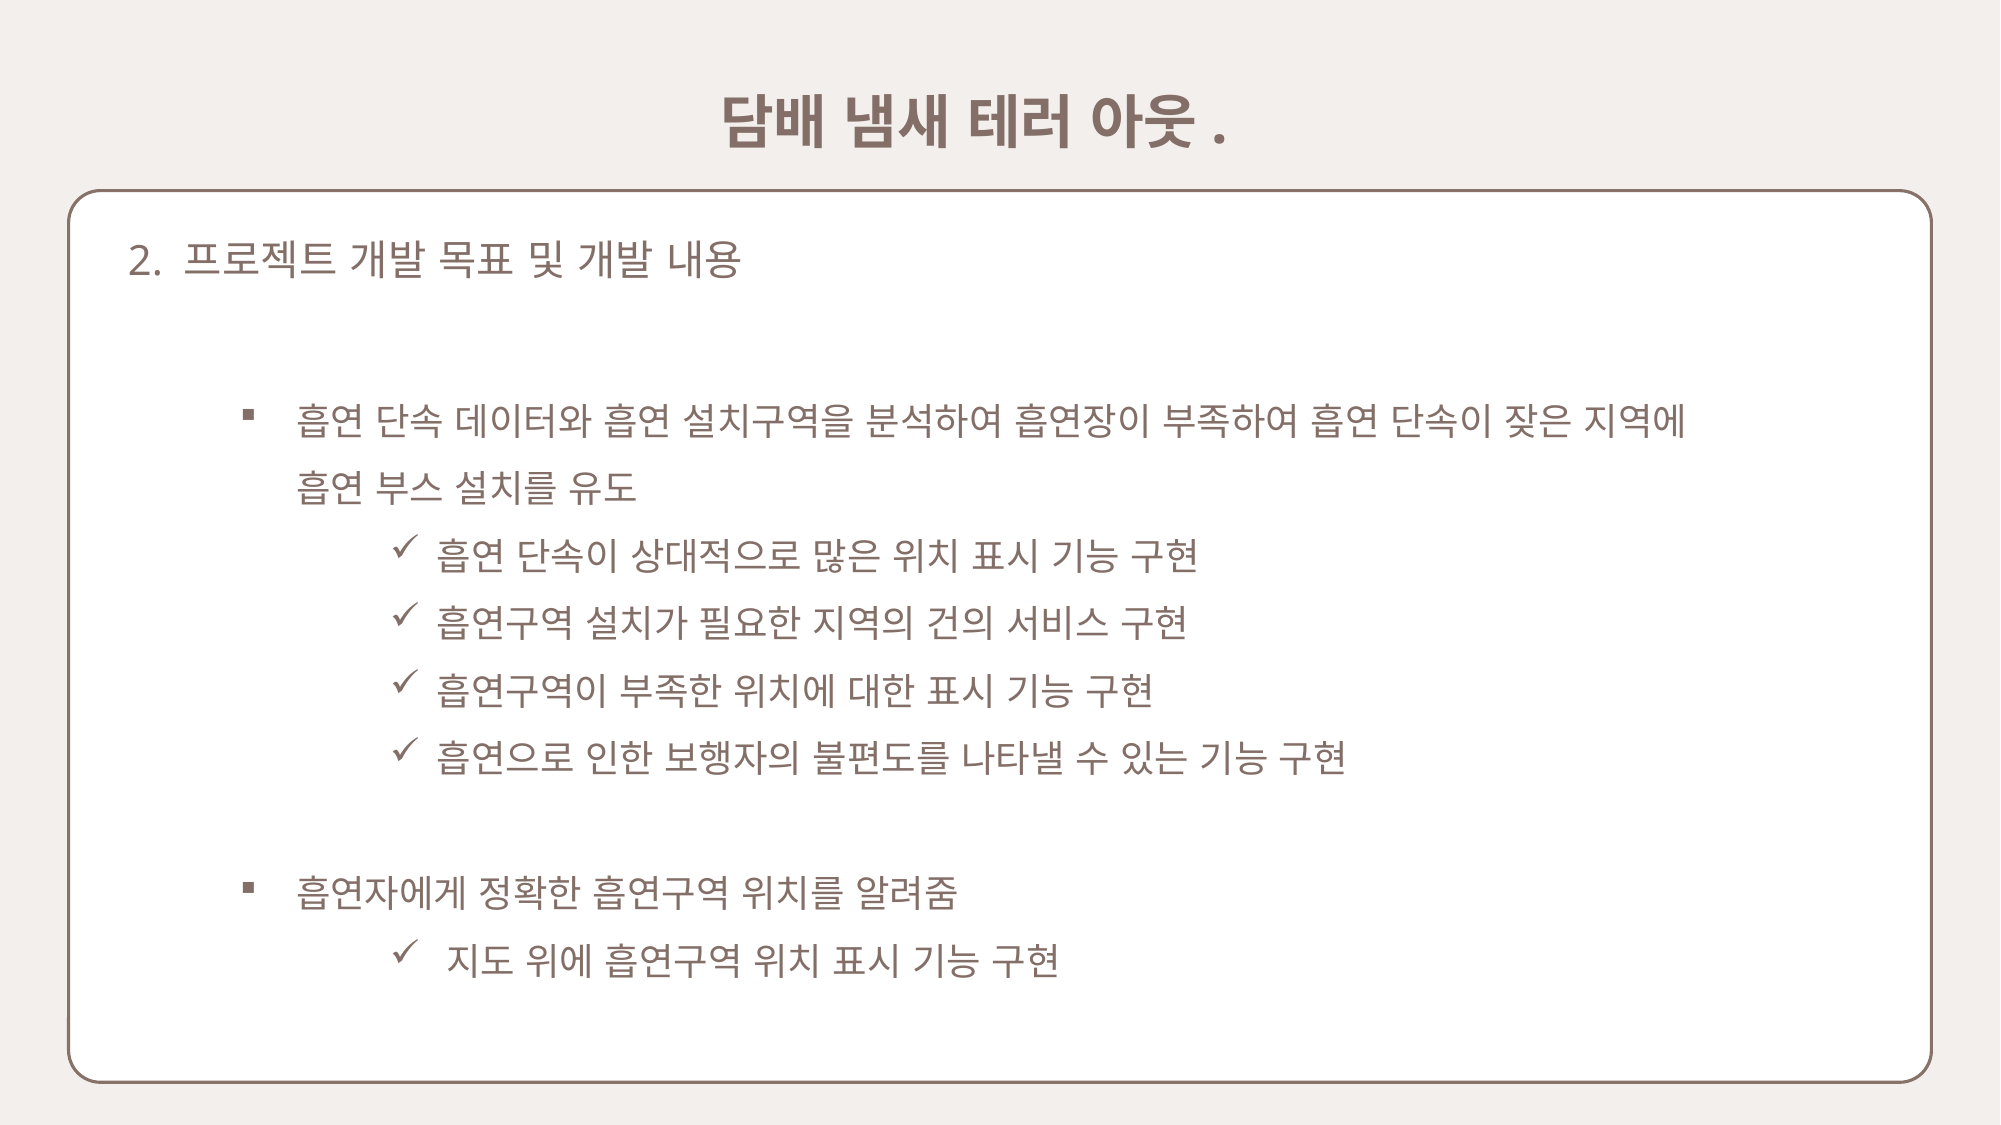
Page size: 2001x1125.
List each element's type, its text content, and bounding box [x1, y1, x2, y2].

text_box 흡연 단속 데이터와 흡연 설치구역을 분석하여 흡연장이 부족하여 흡연 단속이 잦은 지역에 흡연 부스 설치를 유도 흡연 단속이 상대적으로 많은 위치 표시 기능 구현 흡연구역 설치가 필요한 지역의 건의 서비스 구현 흡연구역이 부족한 위치에 대한 표시 기능 구현 흡연으로 인한 보행자의 불편도를 나타낼 수 있는 기능 구현 흡연자에게 정확한 흡연구역 위치를 알려줌 지도 위에 흡연구역 위치 표시 기능 구현 [224, 367, 1724, 990]
text_box 담배 냄새 테러 아웃. [487, 42, 1462, 163]
text_box [67, 189, 1933, 1084]
text_box 2. 프로젝트 개발 목표 및 개발 내용 [113, 226, 826, 292]
